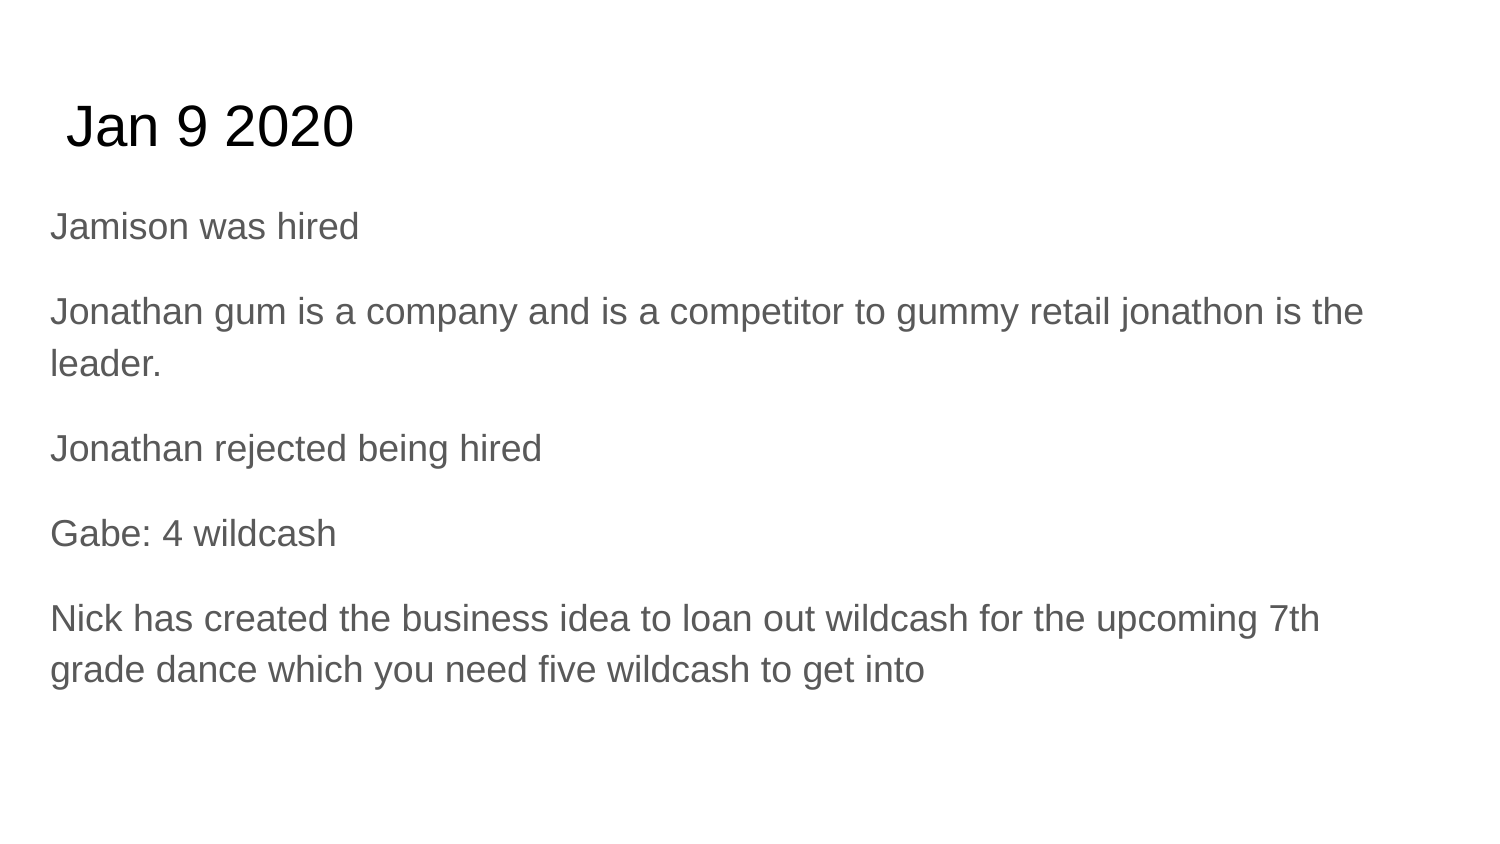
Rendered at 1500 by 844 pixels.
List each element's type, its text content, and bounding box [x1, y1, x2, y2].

list Jamison was hired Jonathan gum is a company and is a competitor to gummy retail jonathon is the leader. Jonathan rejected being hired Gabe: 4 wildcash Nick has created the business idea to loan out wildcash for the upcoming 7th grade dance which you need five wildcash to get into [34, 180, 1433, 741]
title Jan 9 2020 [51, 72, 1449, 167]
